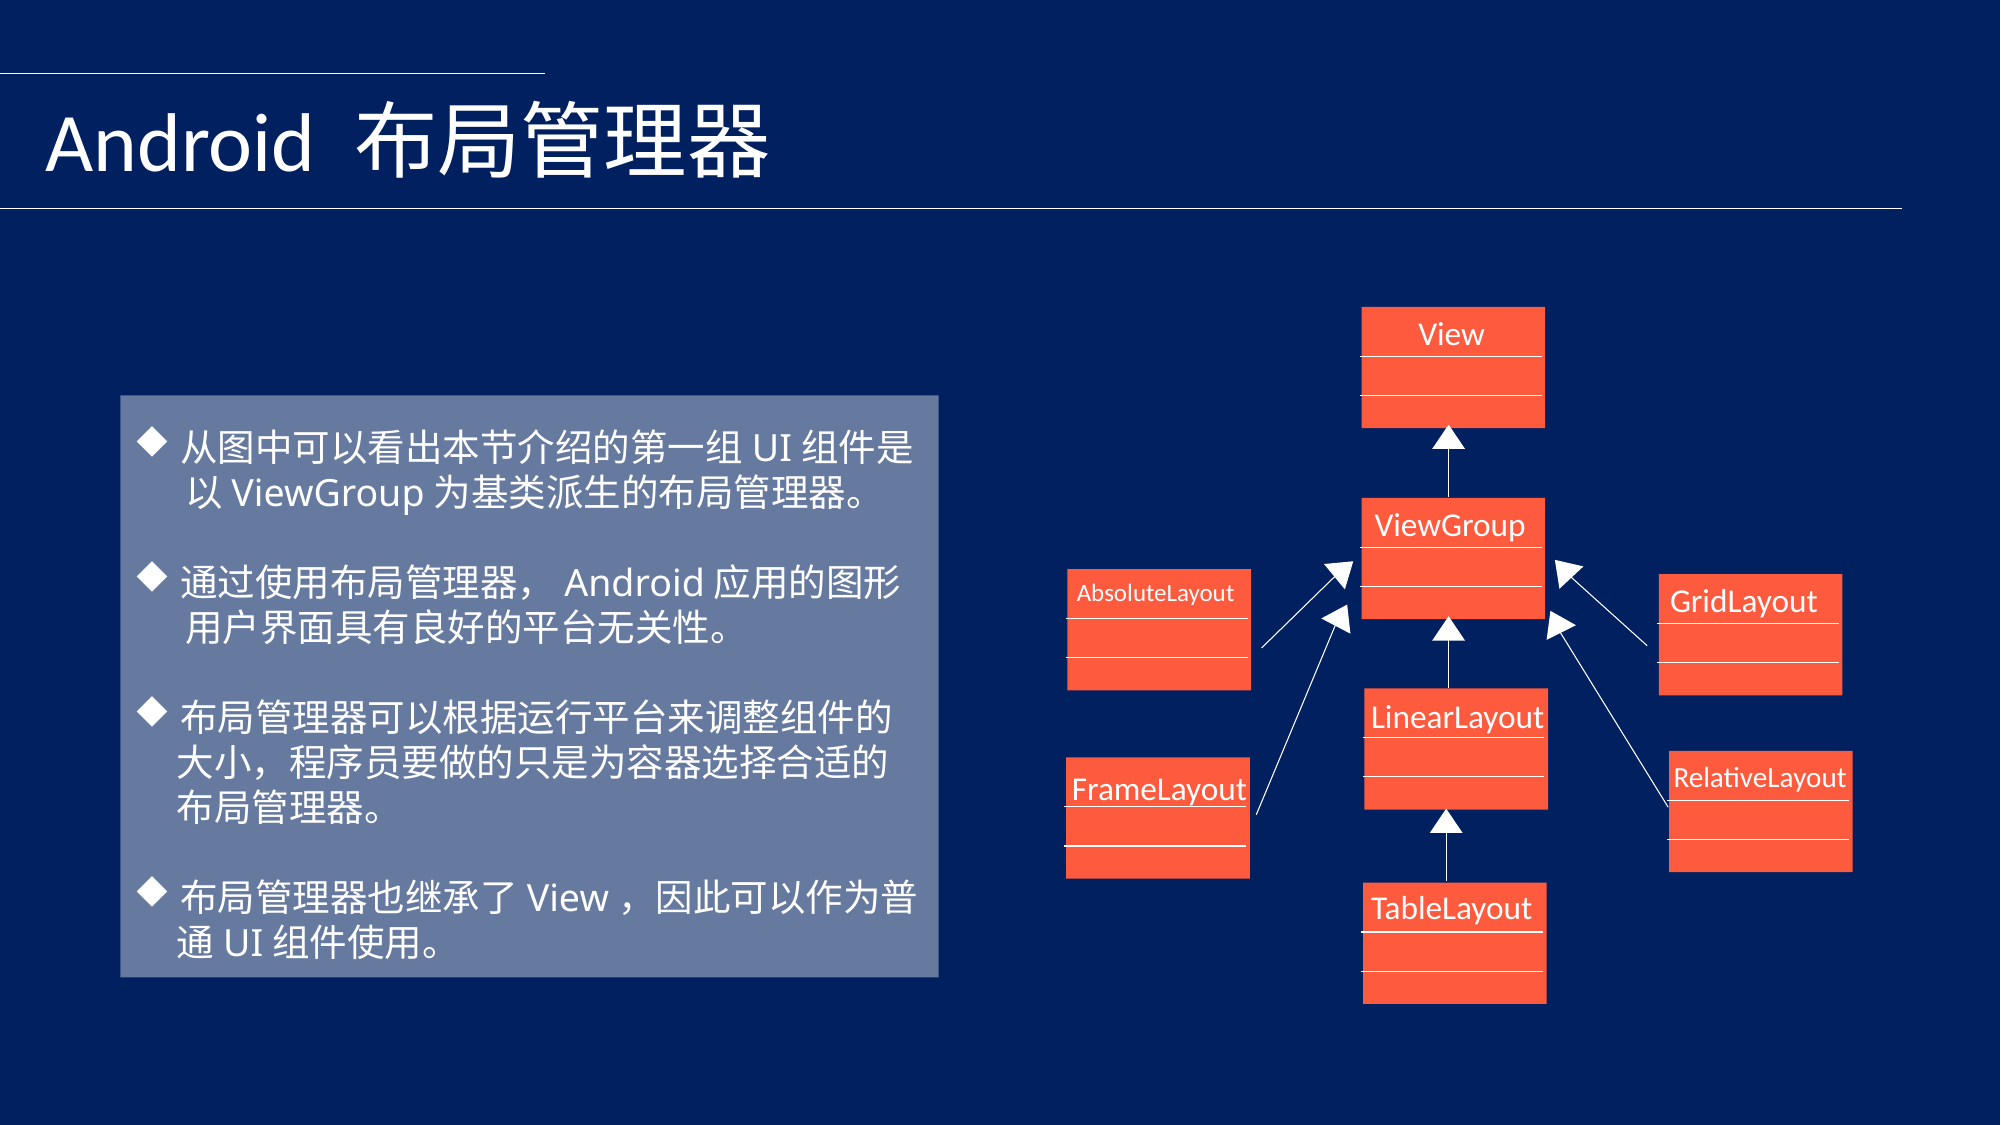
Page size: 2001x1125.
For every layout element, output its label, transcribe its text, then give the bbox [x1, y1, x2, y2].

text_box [1057, 304, 1891, 1005]
text_box Android 布局管理器 [30, 81, 786, 196]
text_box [120, 395, 939, 978]
